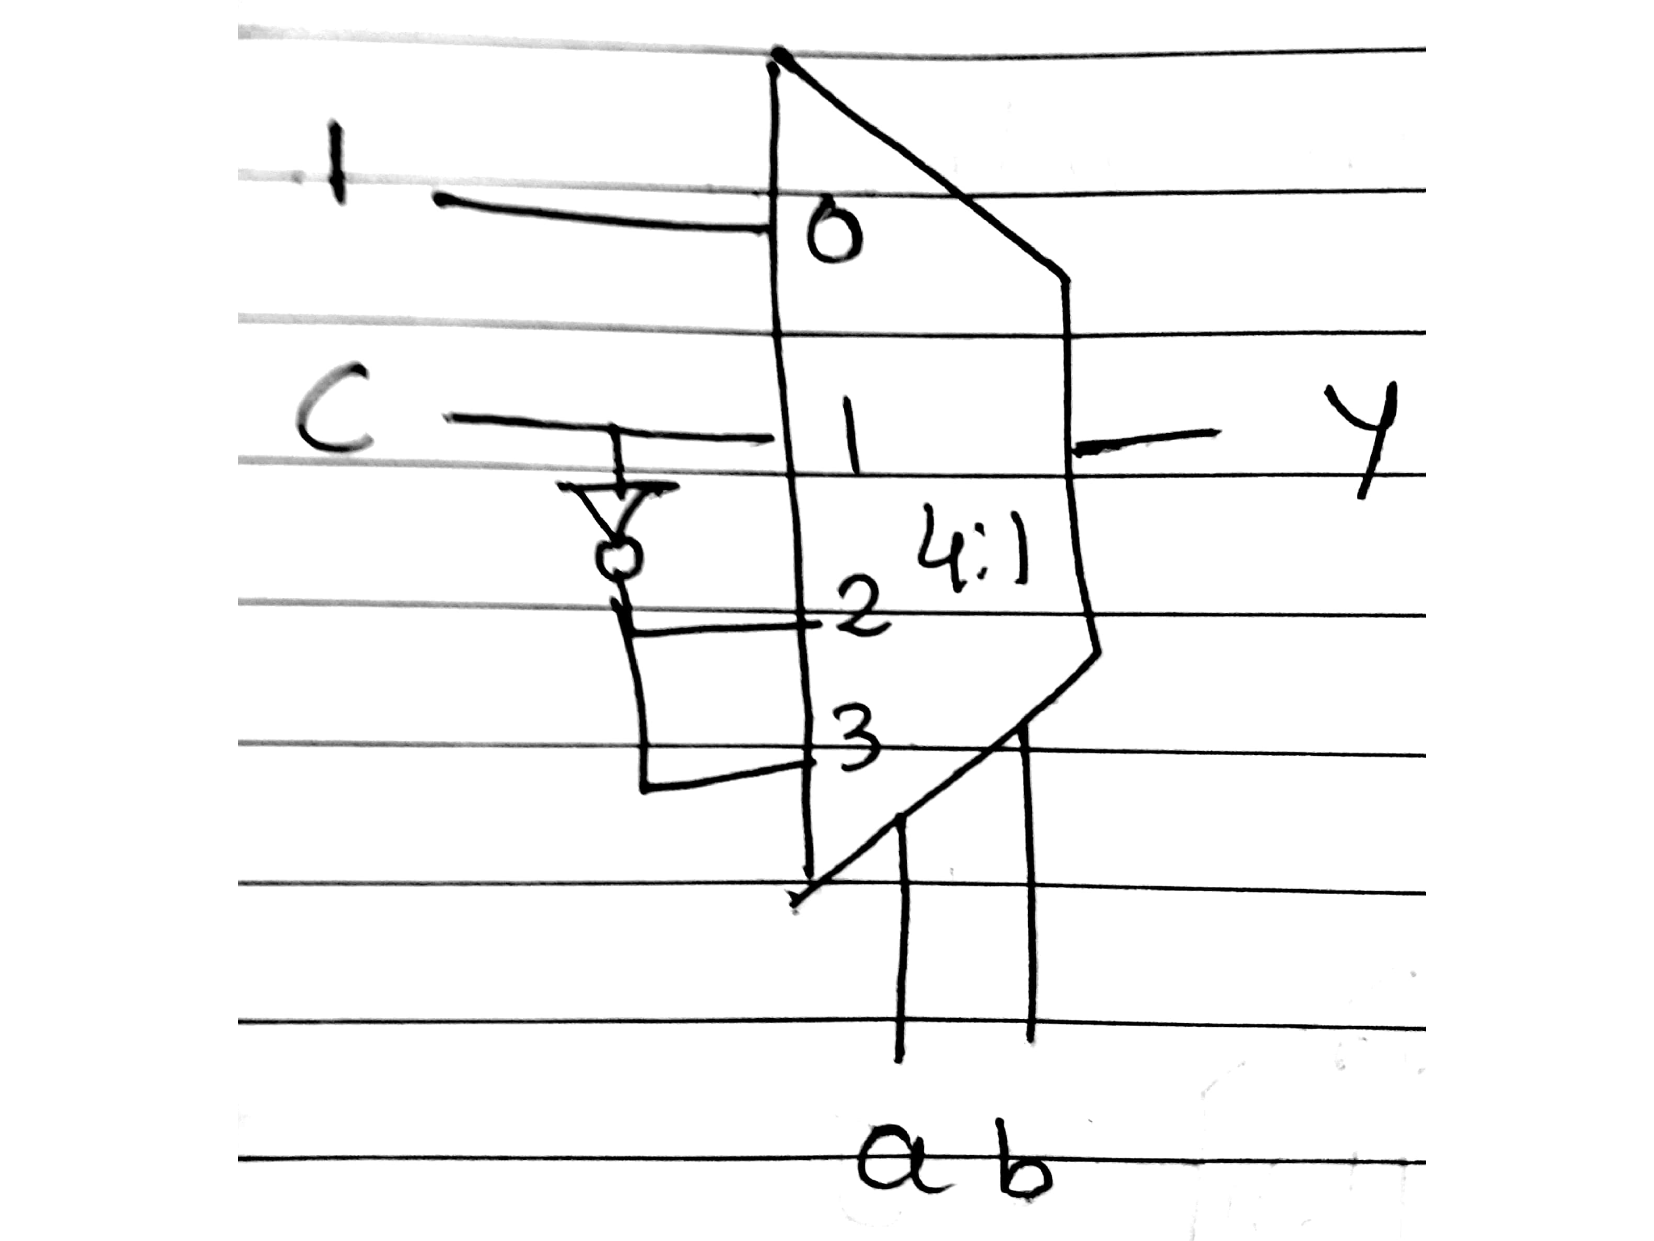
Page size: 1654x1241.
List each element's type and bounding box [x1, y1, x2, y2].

picture [237, 0, 1426, 1241]
